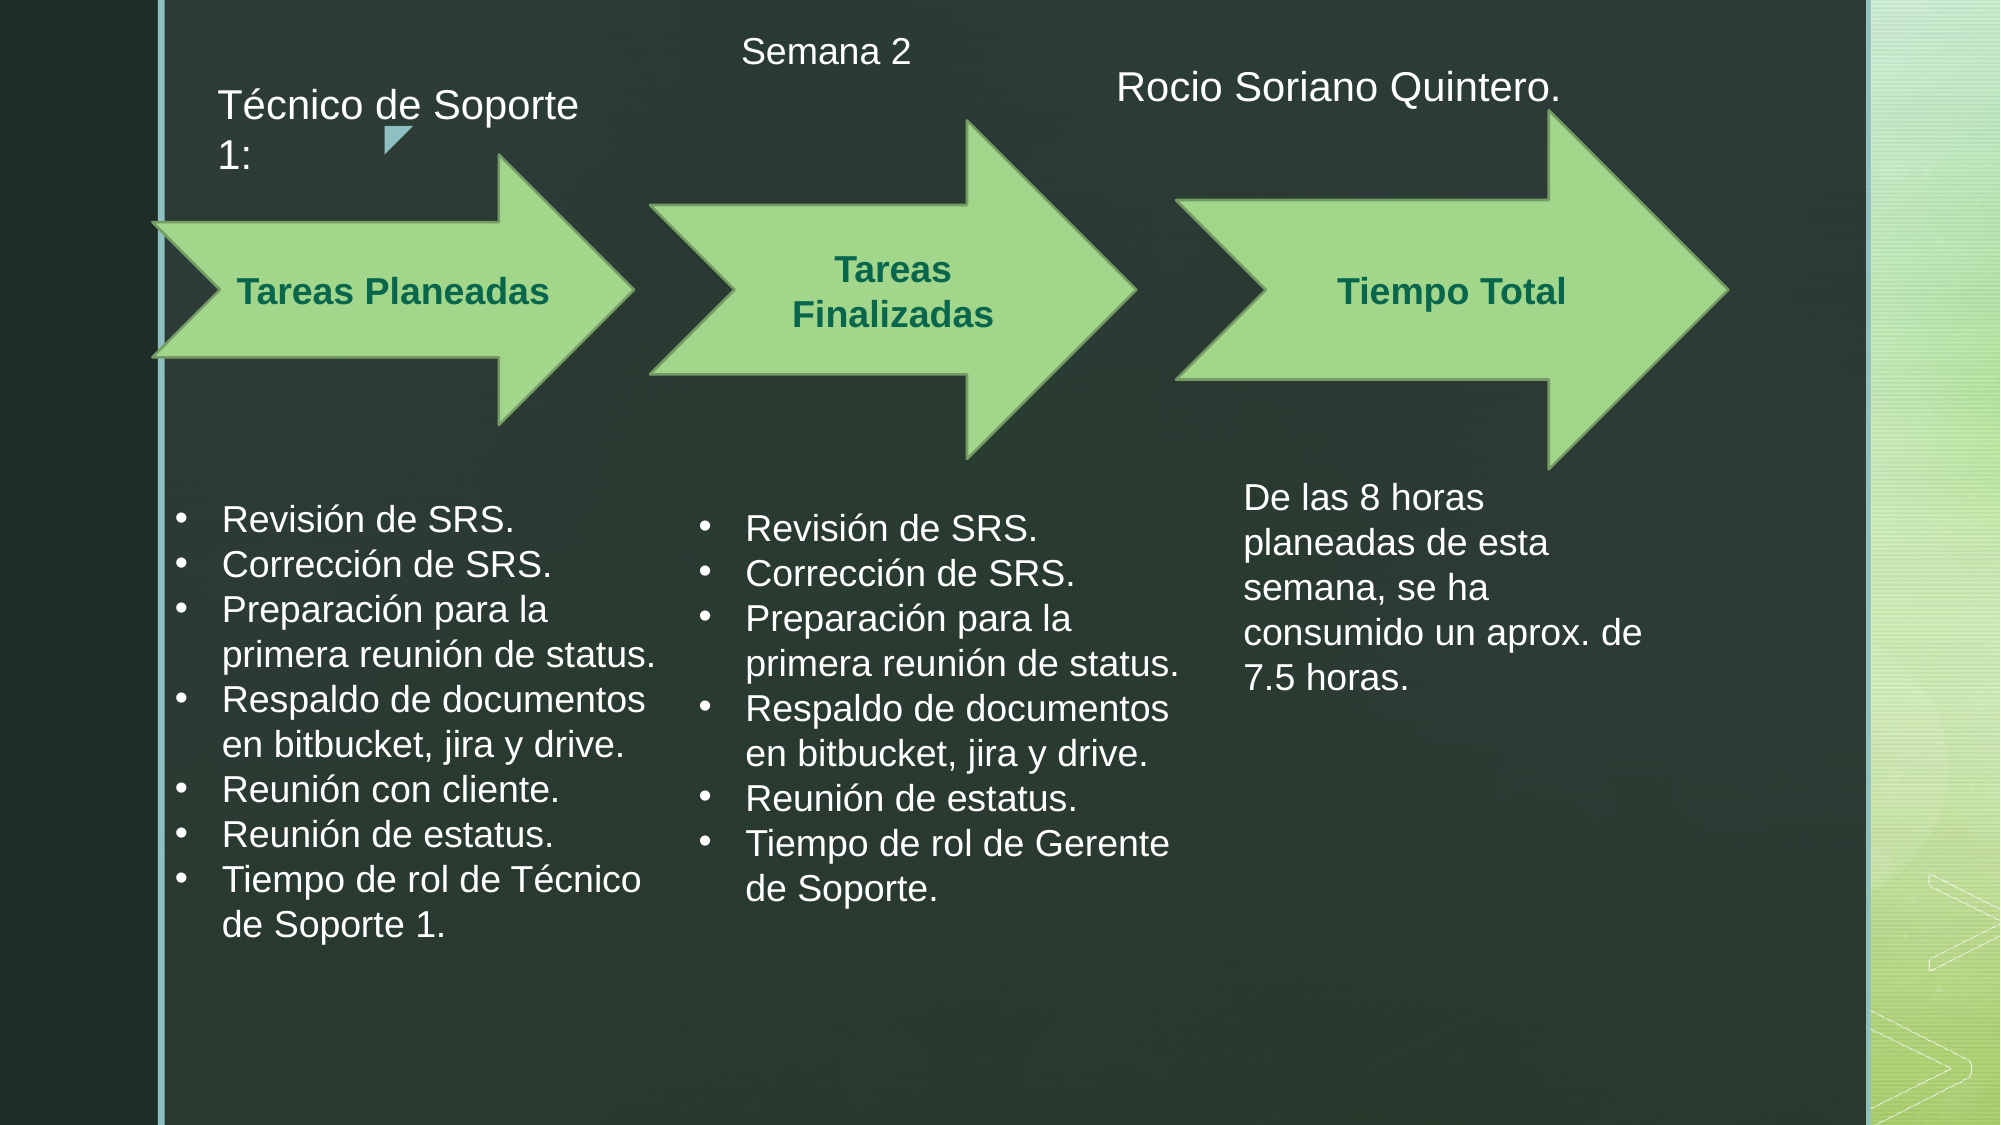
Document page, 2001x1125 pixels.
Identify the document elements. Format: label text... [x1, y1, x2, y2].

text_box Técnico de Soporte 1: [202, 70, 634, 186]
text_box Revisión de SRS. Corrección de SRS. Preparación para la primera reunión de status. Respaldo de documentos en bitbucket, jira y drive. Reunión con cliente. Reunión de estatus. Tiempo de rol de Técnico de Soporte 1. [159, 487, 677, 997]
picture [1871, 0, 2001, 1125]
text_box Rocio Soriano Quintero. [1101, 52, 1804, 168]
text_box Revisión de SRS. Corrección de SRS. Preparación para la primera reunión de status. Respaldo de documentos en bitbucket, jira y drive. Reunión de estatus. Tiempo de rol de Gerente de Soporte. [683, 495, 1198, 916]
text_box De las 8 horas planeadas de esta semana, se ha consumido un aprox. de 7.5 horas. [1228, 465, 1677, 751]
text_box Tareas Finalizadas [649, 120, 1137, 460]
text_box Tareas Planeadas [152, 186, 635, 425]
text_box Tiempo Total [1176, 168, 1729, 465]
text_box Semana 2 [726, 19, 1729, 80]
